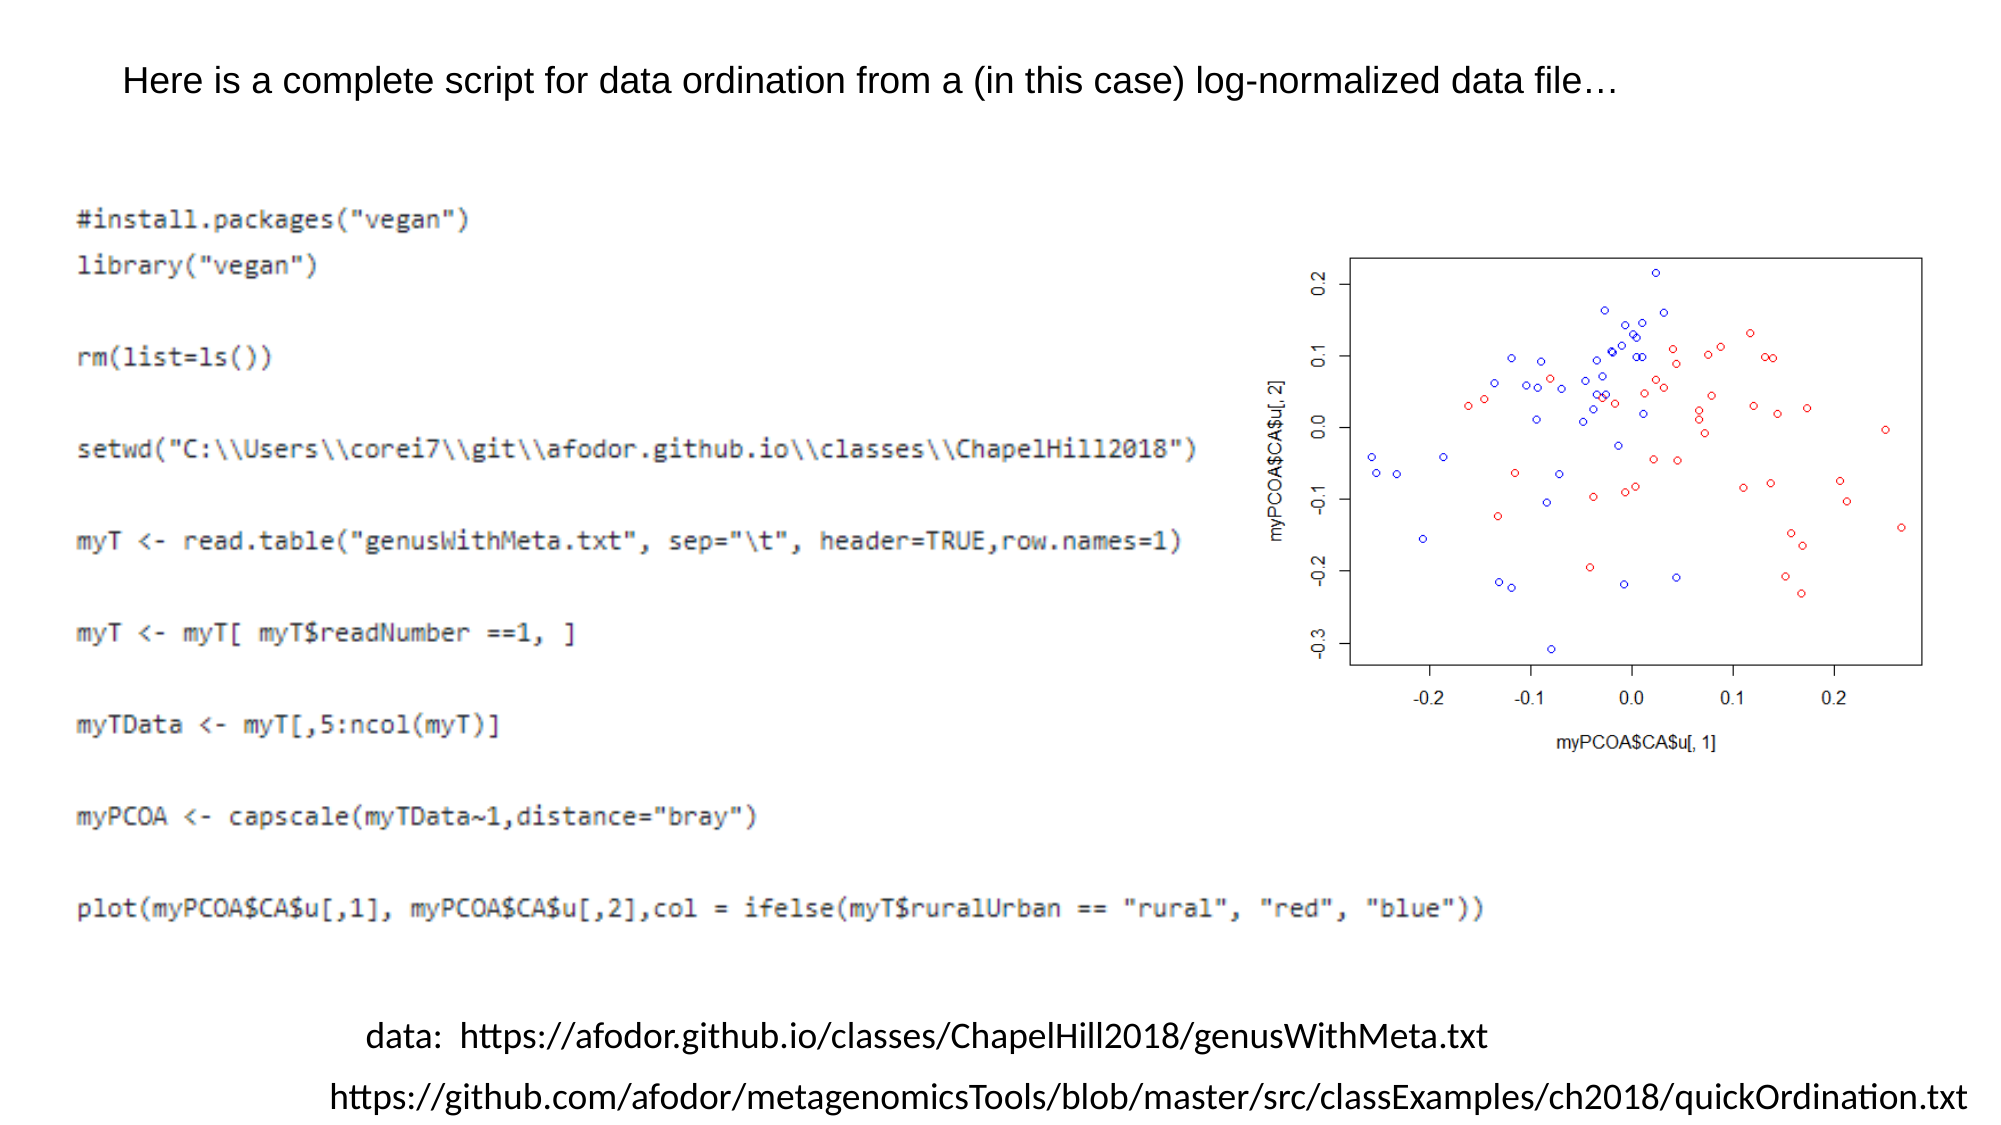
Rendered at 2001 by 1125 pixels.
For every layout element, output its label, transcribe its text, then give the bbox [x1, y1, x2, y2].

text_box data: https://afodor.github.io/classes/ChapelHill2018/genusWithMeta.txt [350, 1003, 1828, 1064]
picture [52, 169, 1968, 929]
text_box Here is a complete script for data ordination from a (in this case) log-normalized data file… [107, 48, 1636, 109]
text_box https://github.com/afodor/metagenomicsTools/blob/master/src/classExamples/ch2018/quickOrdination.txt [314, 1064, 2000, 1125]
